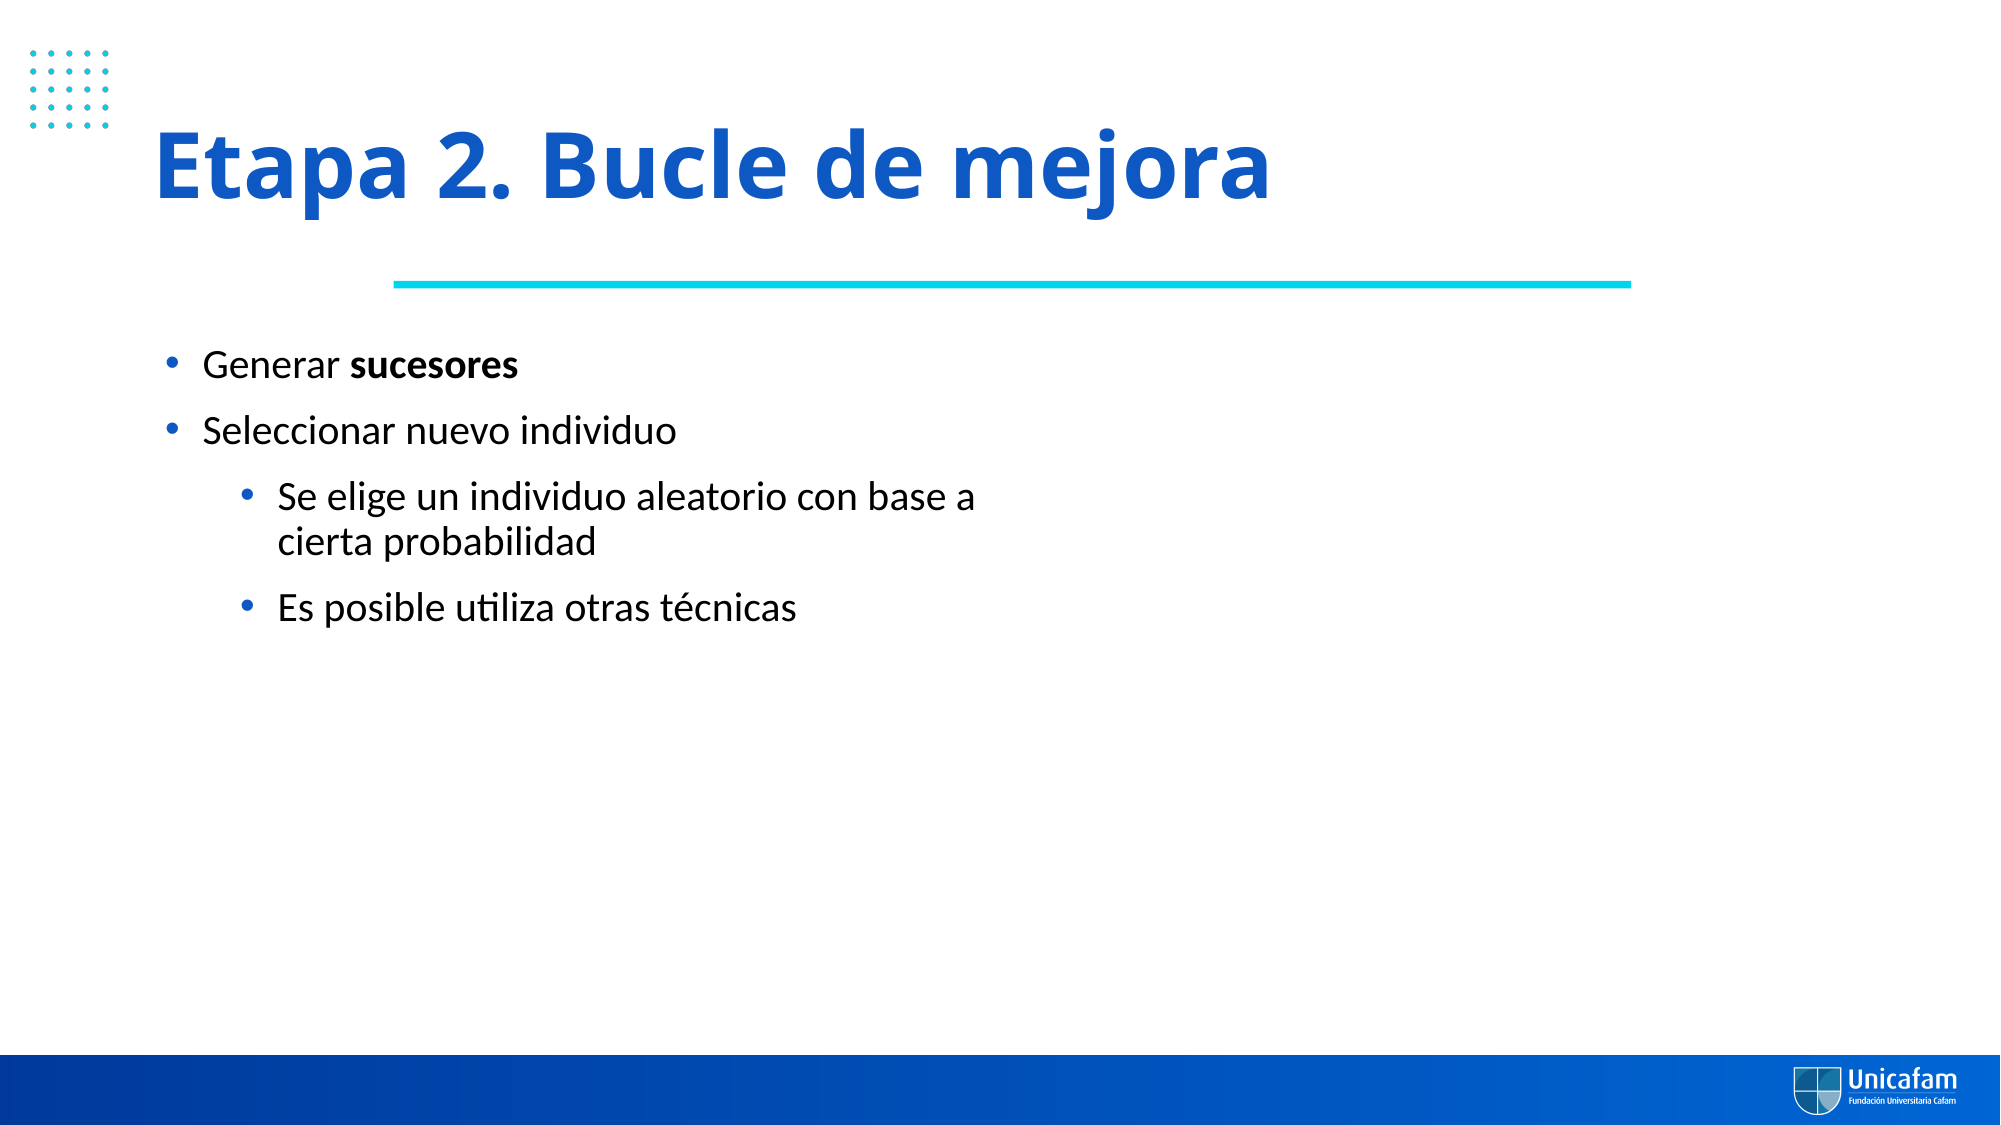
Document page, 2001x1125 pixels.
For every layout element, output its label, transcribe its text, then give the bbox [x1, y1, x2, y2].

text_box Generar sucesores Seleccionar nuevo individuo Se elige un individuo aleatorio con base a cierta probabilidad Es posible utiliza otras técnicas [150, 334, 1000, 723]
picture [12, 37, 126, 142]
text_box Etapa 2. Bucle de mejora [137, 59, 1863, 278]
picture [0, 1055, 2000, 1125]
